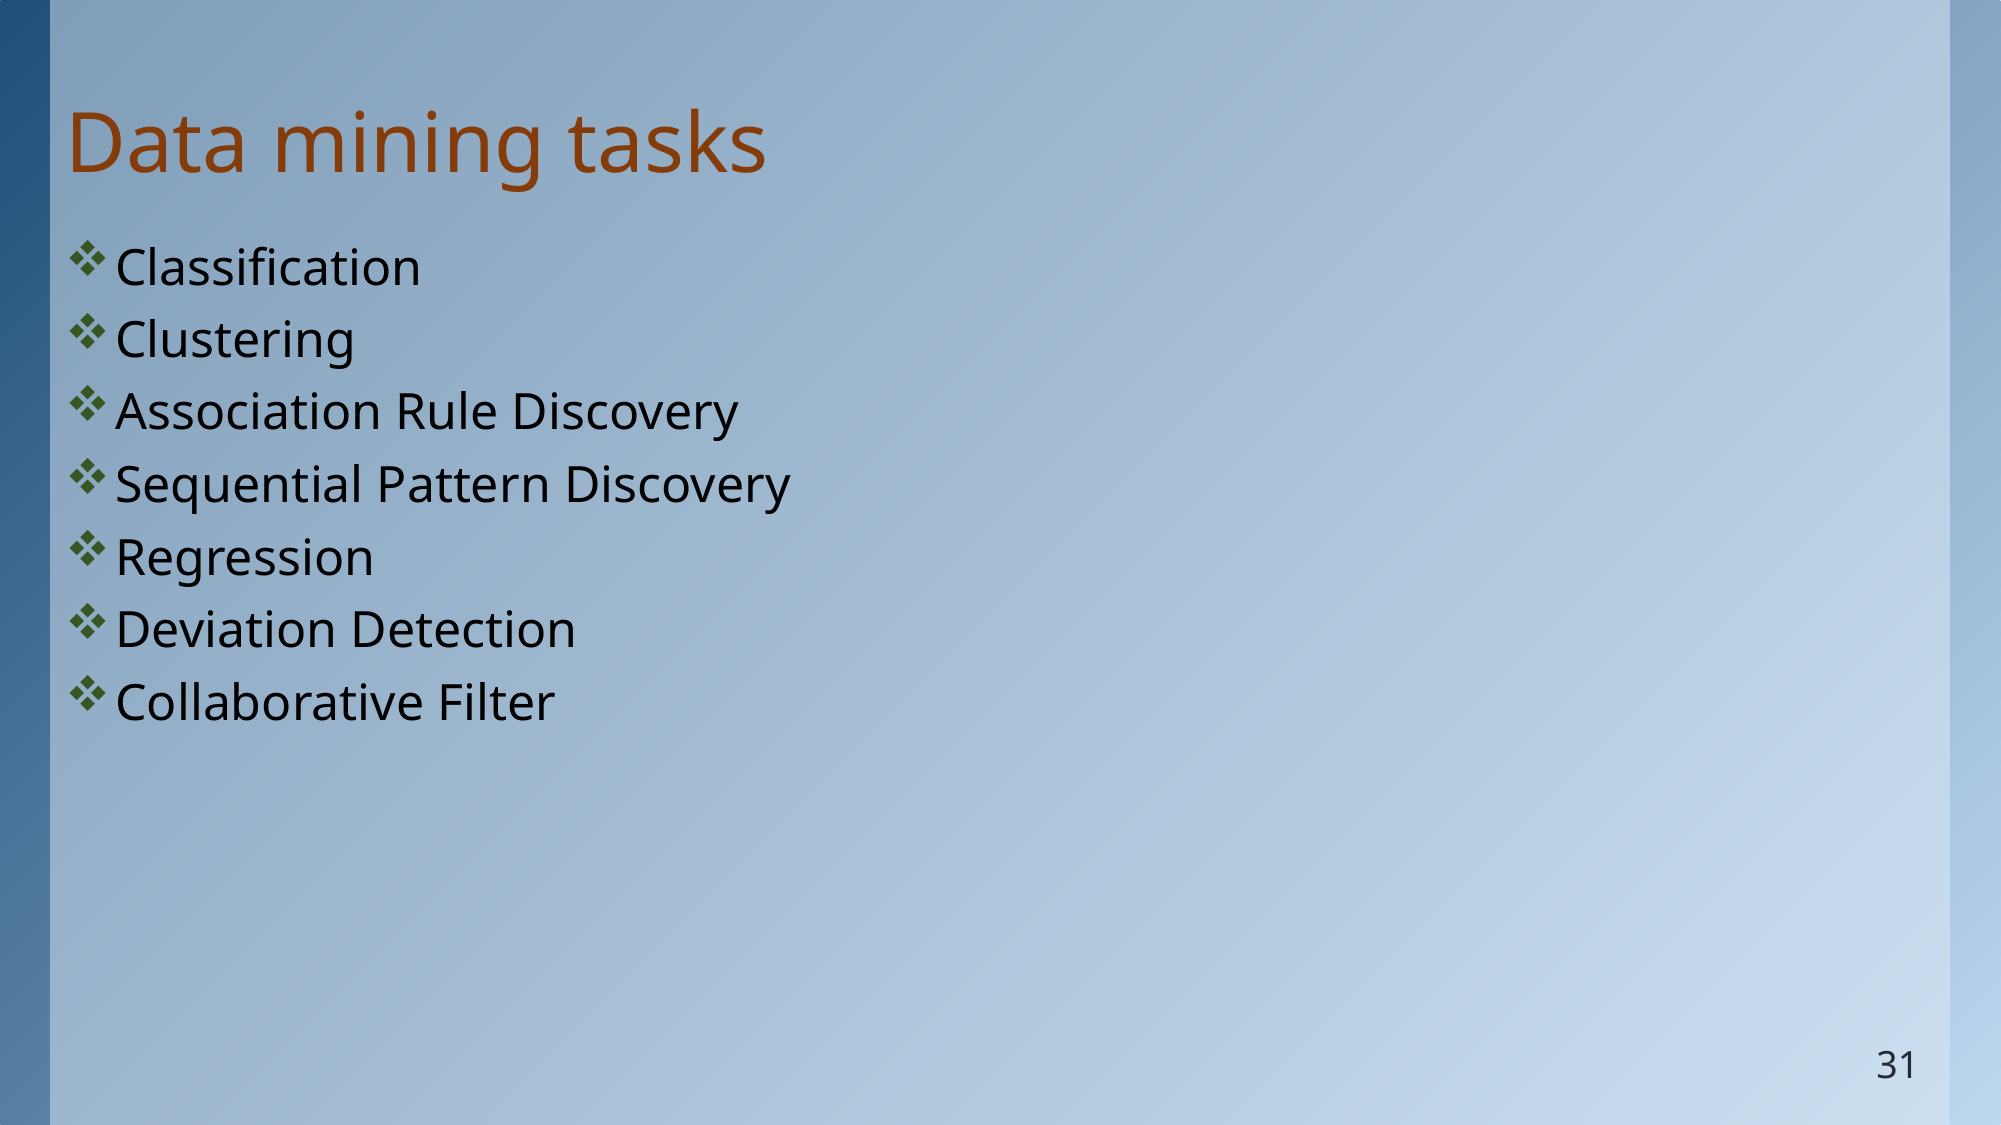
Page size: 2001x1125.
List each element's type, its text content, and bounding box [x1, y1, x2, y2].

list Classification Clustering Association Rule Discovery Sequential Pattern Discovery Regression Deviation Detection Collaborative Filter [45, 224, 1940, 1025]
title Data mining tasks [45, 12, 1940, 200]
slide_number 31 [1757, 1050, 1940, 1103]
